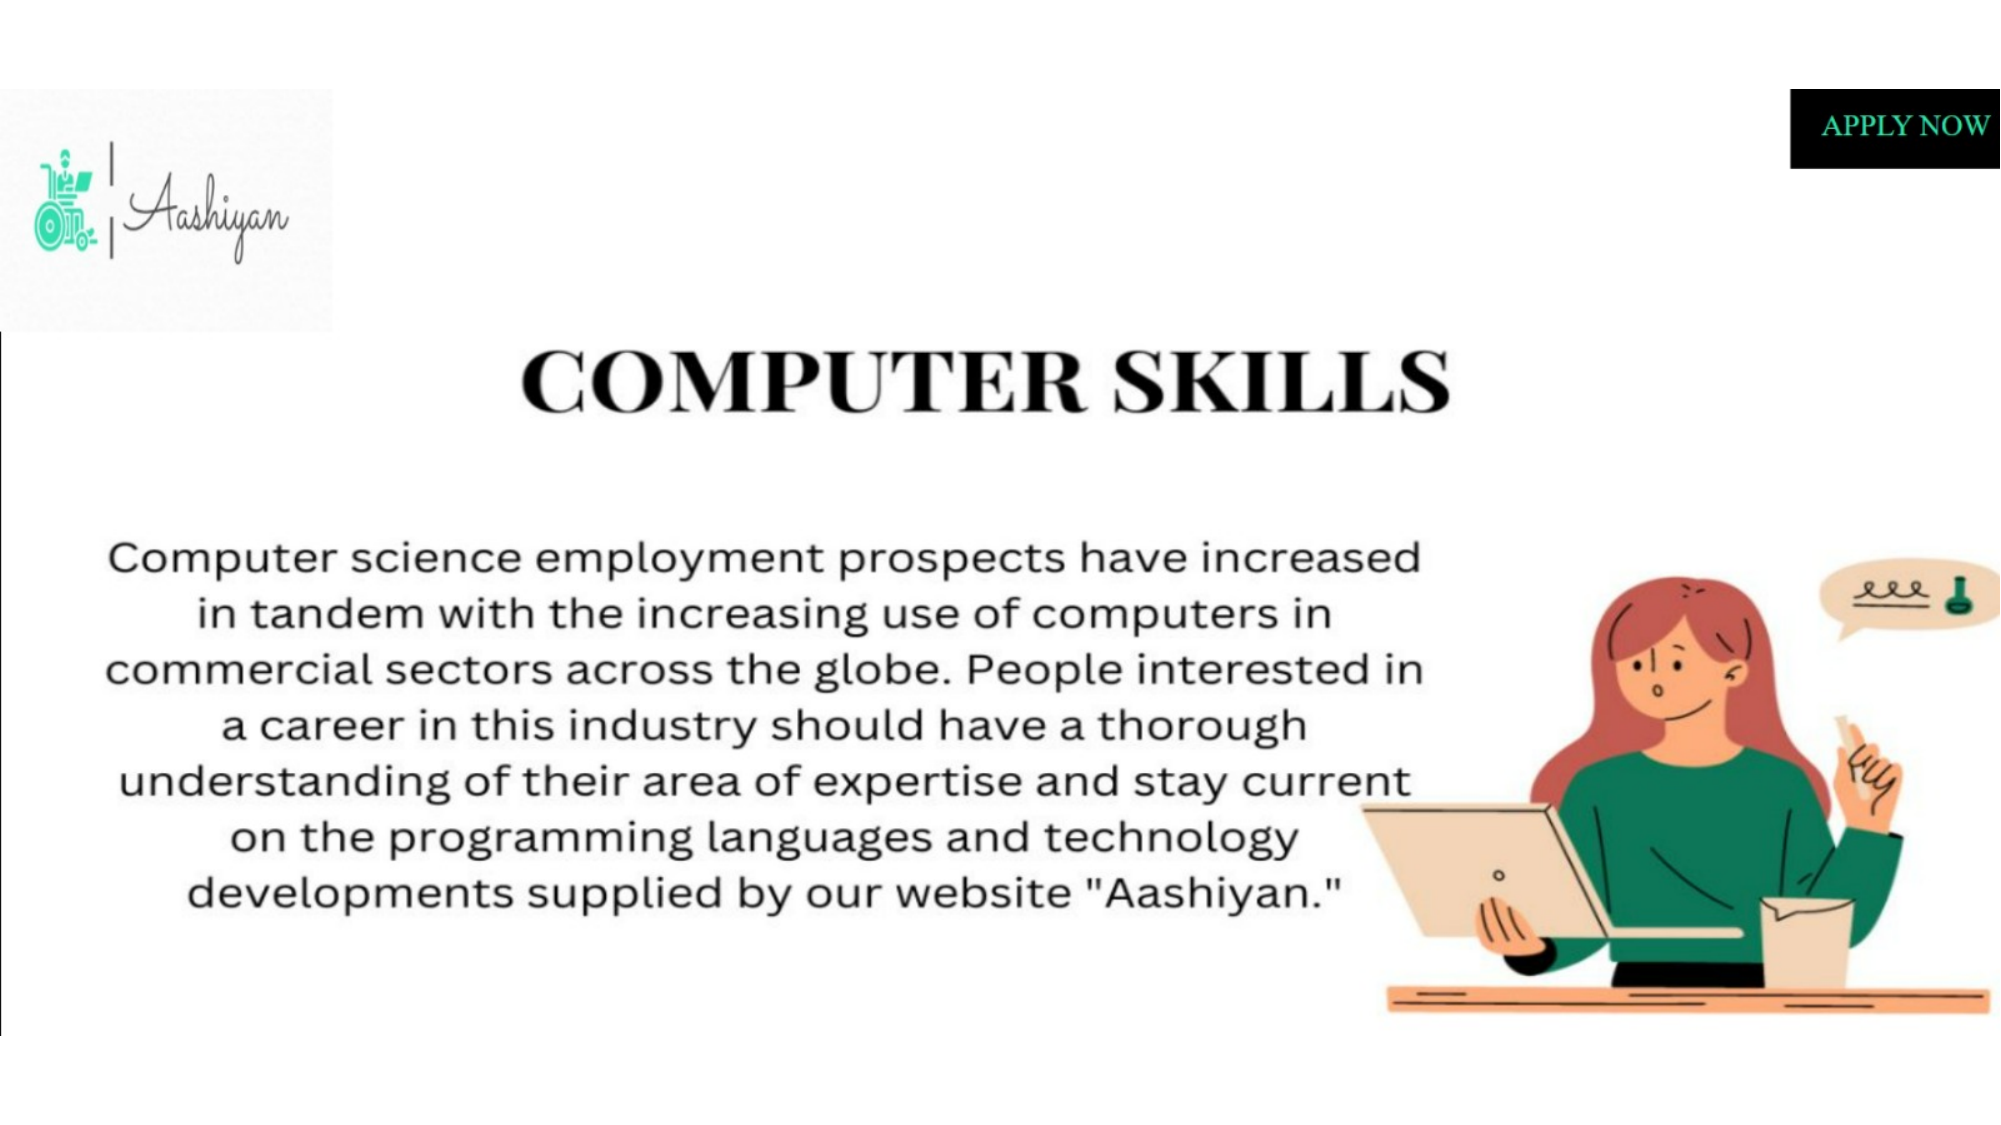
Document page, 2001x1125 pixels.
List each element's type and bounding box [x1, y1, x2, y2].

picture [0, 89, 2000, 1036]
